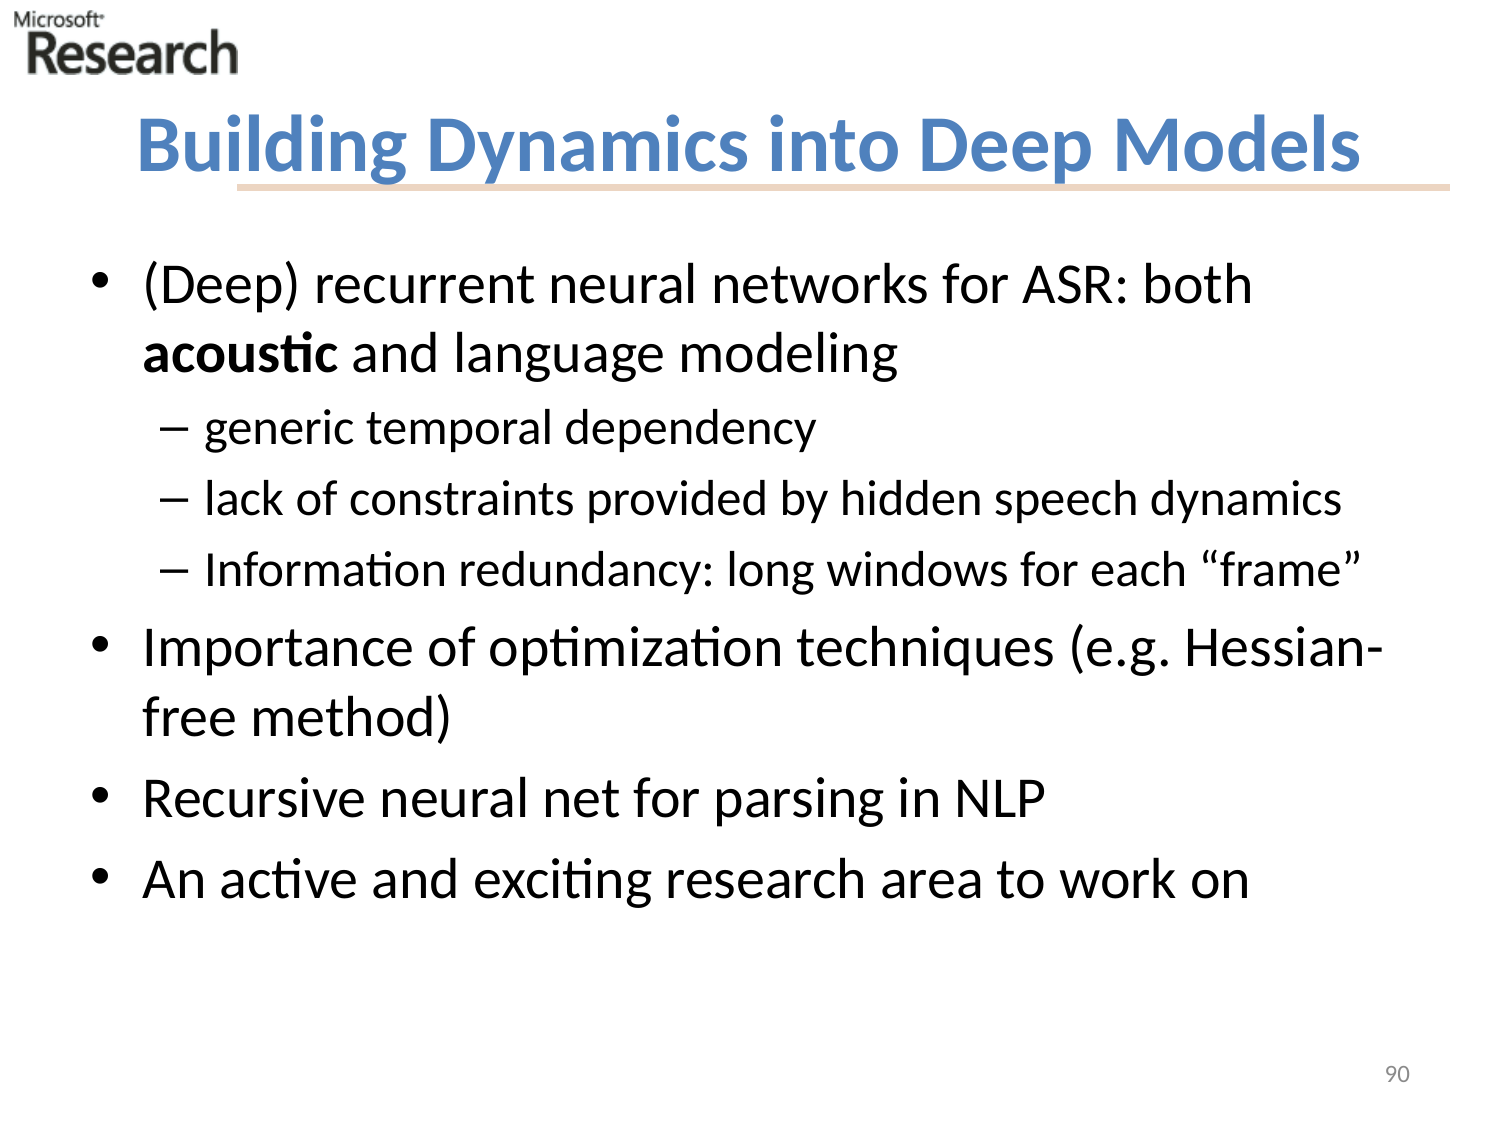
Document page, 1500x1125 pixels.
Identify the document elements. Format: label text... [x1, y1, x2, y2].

title Building Dynamics into Deep Models [75, 45, 1425, 233]
picture [14, 10, 238, 75]
slide_number 90 [1074, 1042, 1425, 1103]
list (Deep) recurrent neural networks for ASR: both acoustic and language modeling generic temporal dependency lack of constraints provided by hidden speech dynamics Information redundancy: long windows for each “frame” Importance of optimization techniques (e.g. Hessian-free method) Recursive neural net for parsing in NLP An active and exciting research area to work on [75, 237, 1425, 1005]
